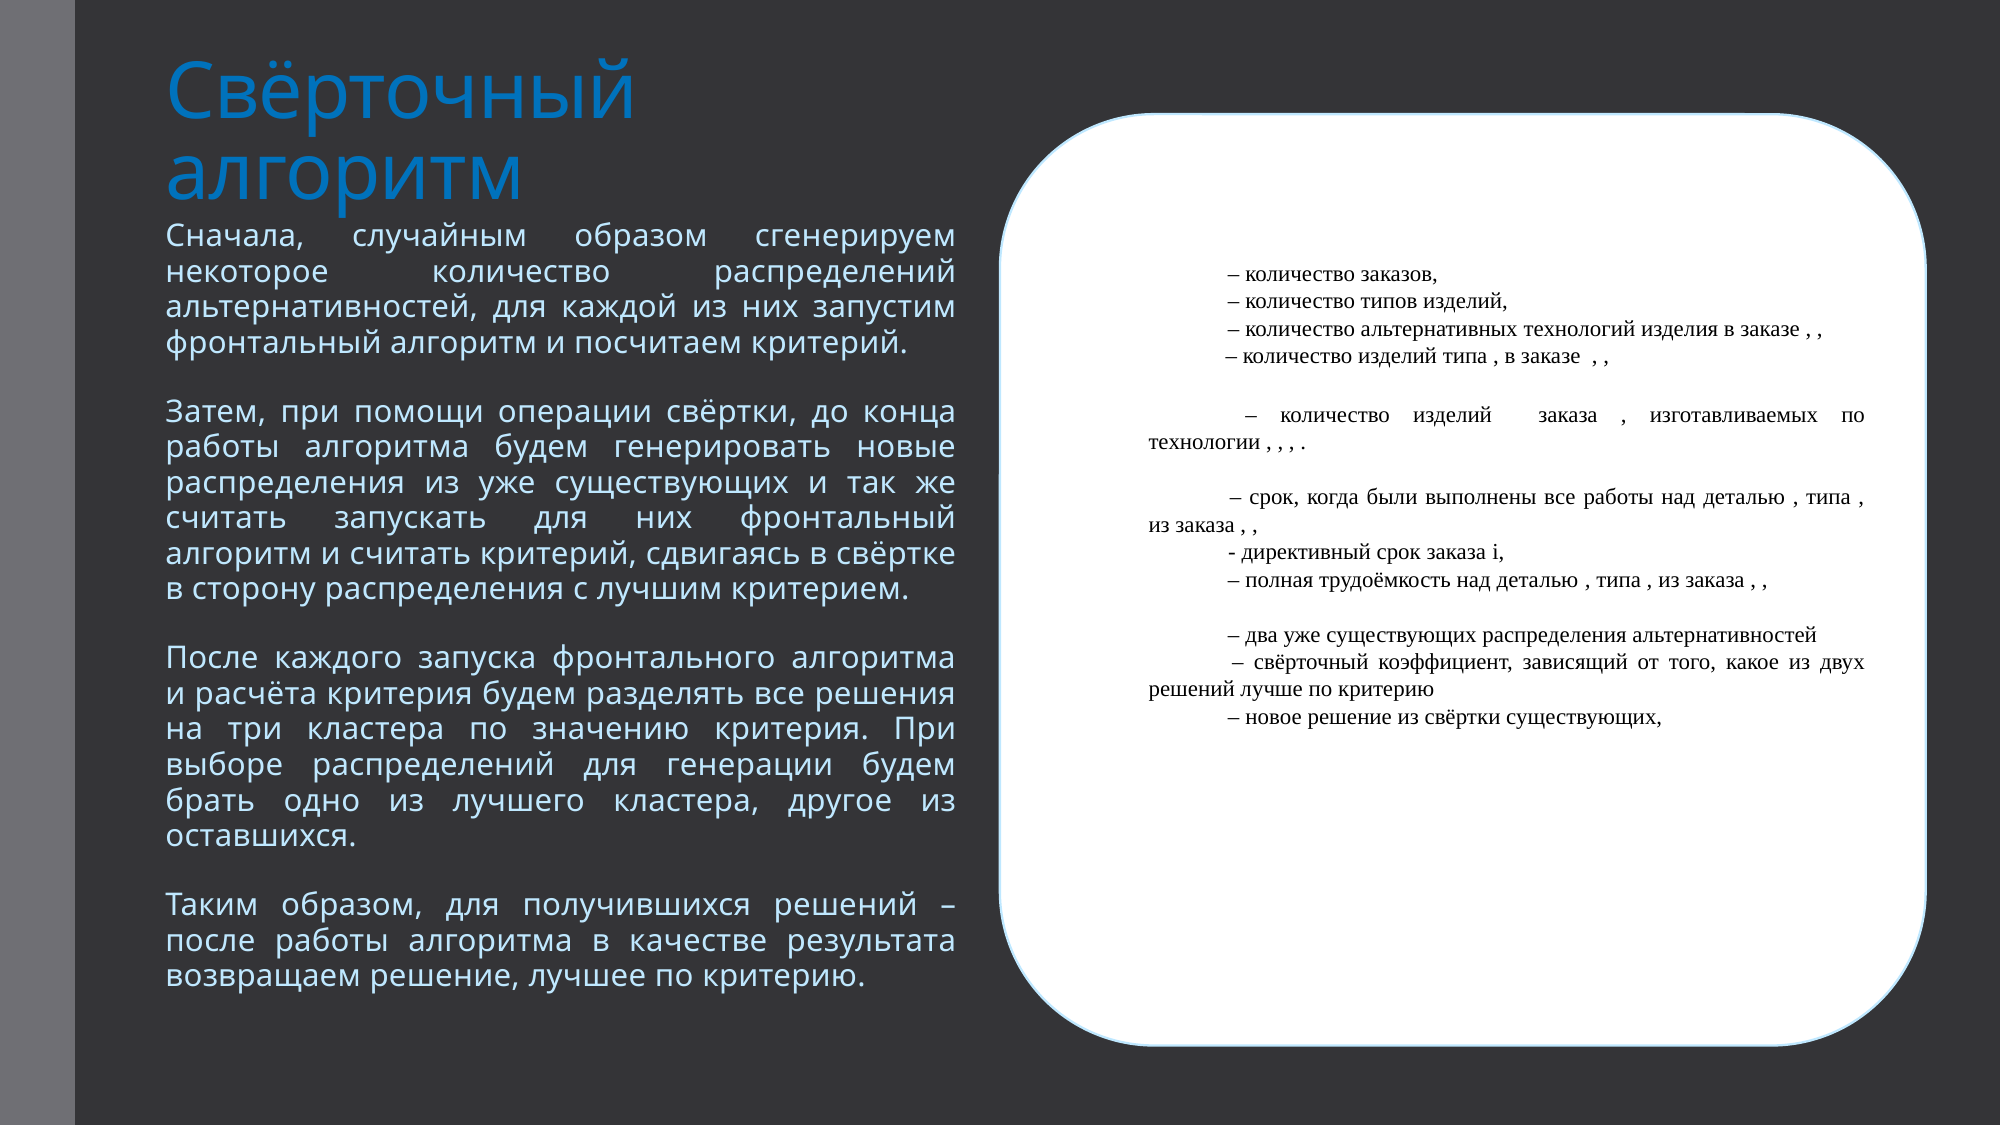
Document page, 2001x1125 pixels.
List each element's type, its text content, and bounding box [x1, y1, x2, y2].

subtitle Сначала, случайным образом сгенерируем некоторое количество распределений альтернативностей, для каждой из них запустим фронтальный алгоритм и посчитаем критерий. Затем, при помощи операции свёртки, до конца работы алгоритма будем генерировать новые распределения из уже существующих и так же считать запускать для них фронтальный алгоритм и считать критерий, сдвигаясь в свёртке в сторону распределения с лучшим критерием. После каждого запуска фронтального алгоритма и расчёта критерия будем разделять все решения на три кластера по значению критерия. При выборе распределений для генерации будем брать одно из лучшего кластера, другое из оставшихся. Таким образом, для получившихся решений – после работы алгоритма в качестве результата возвращаем решение, лучшее по критерию. [150, 210, 973, 1099]
title Свёрточный алгоритм [150, 45, 1000, 223]
